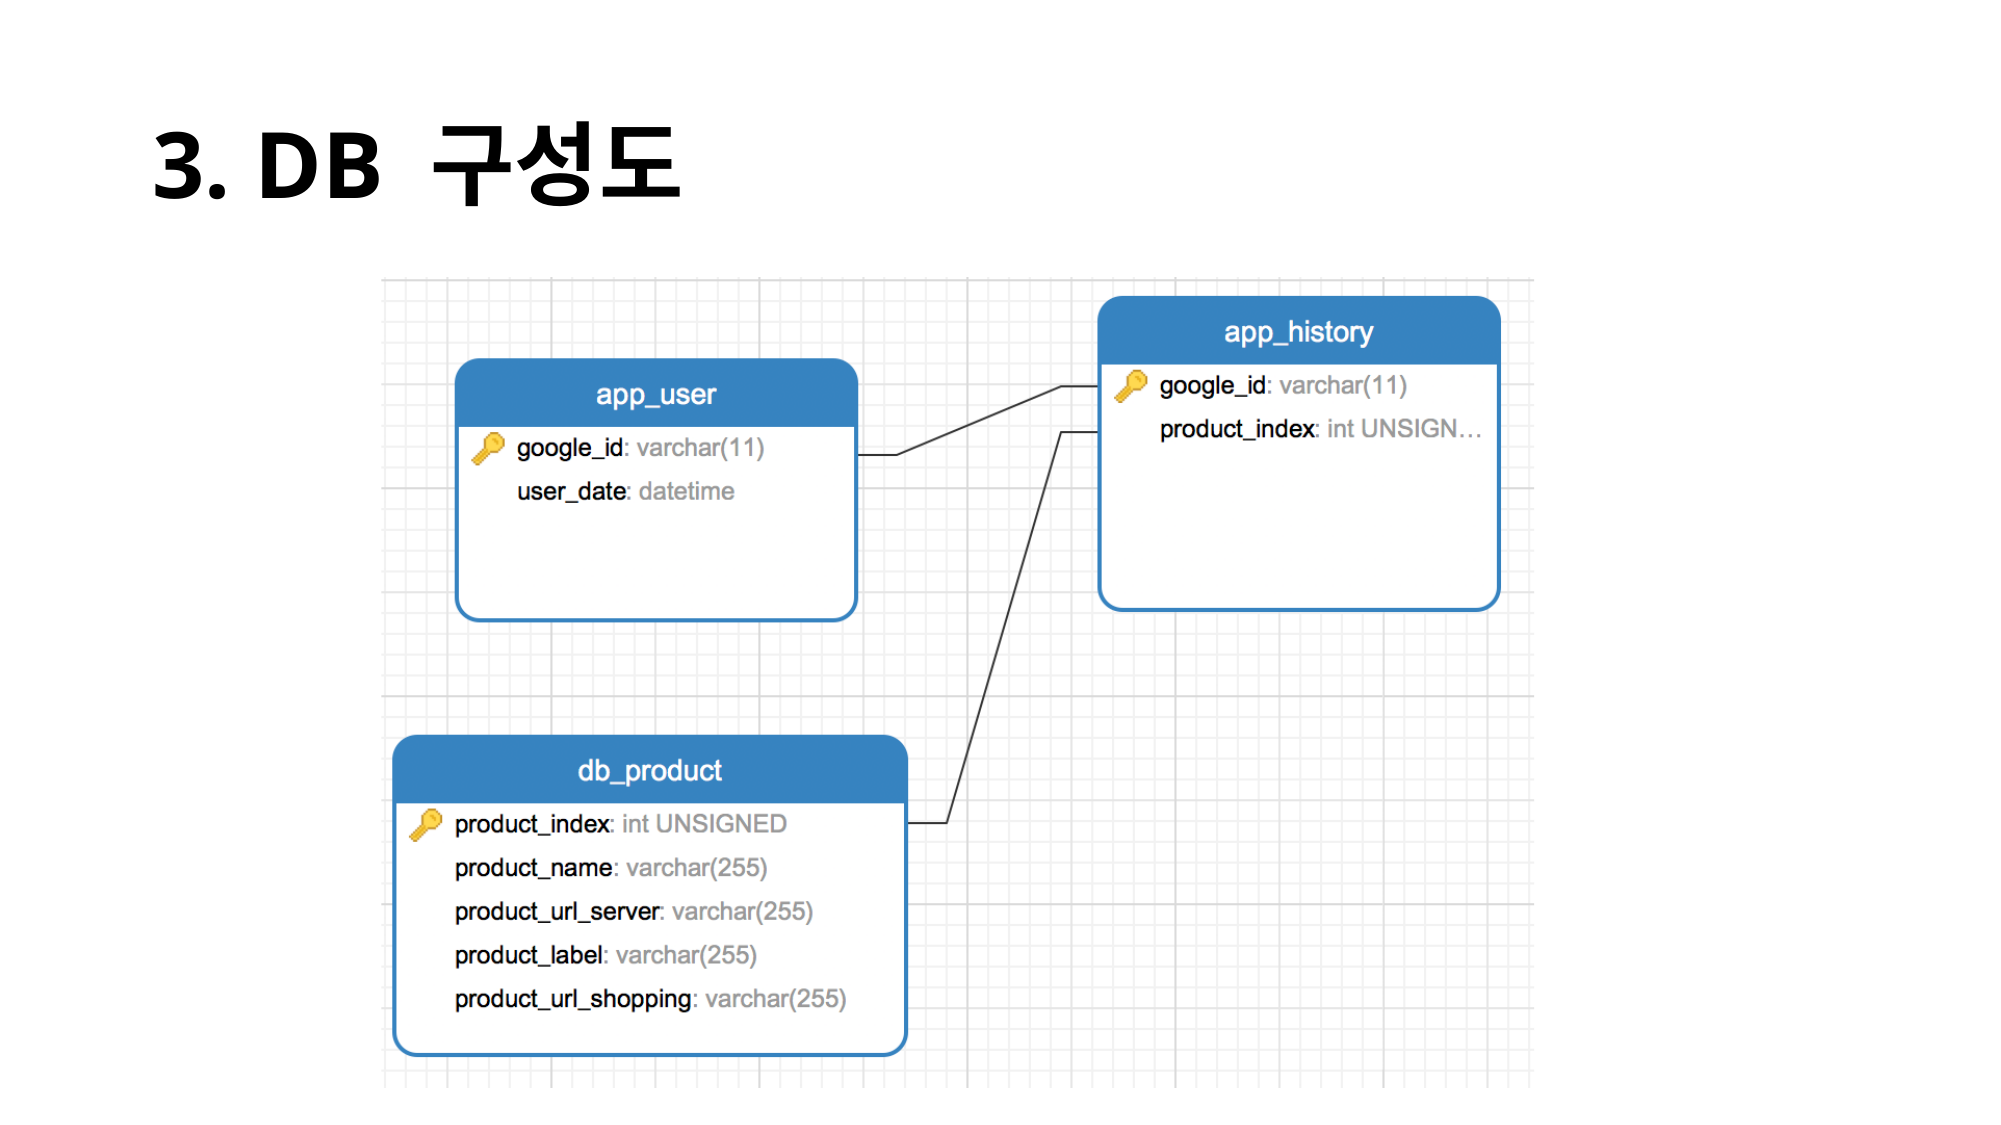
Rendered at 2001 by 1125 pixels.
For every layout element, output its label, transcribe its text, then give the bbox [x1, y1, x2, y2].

title 3. DB 구성도 [137, 59, 1863, 278]
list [381, 277, 1535, 1088]
